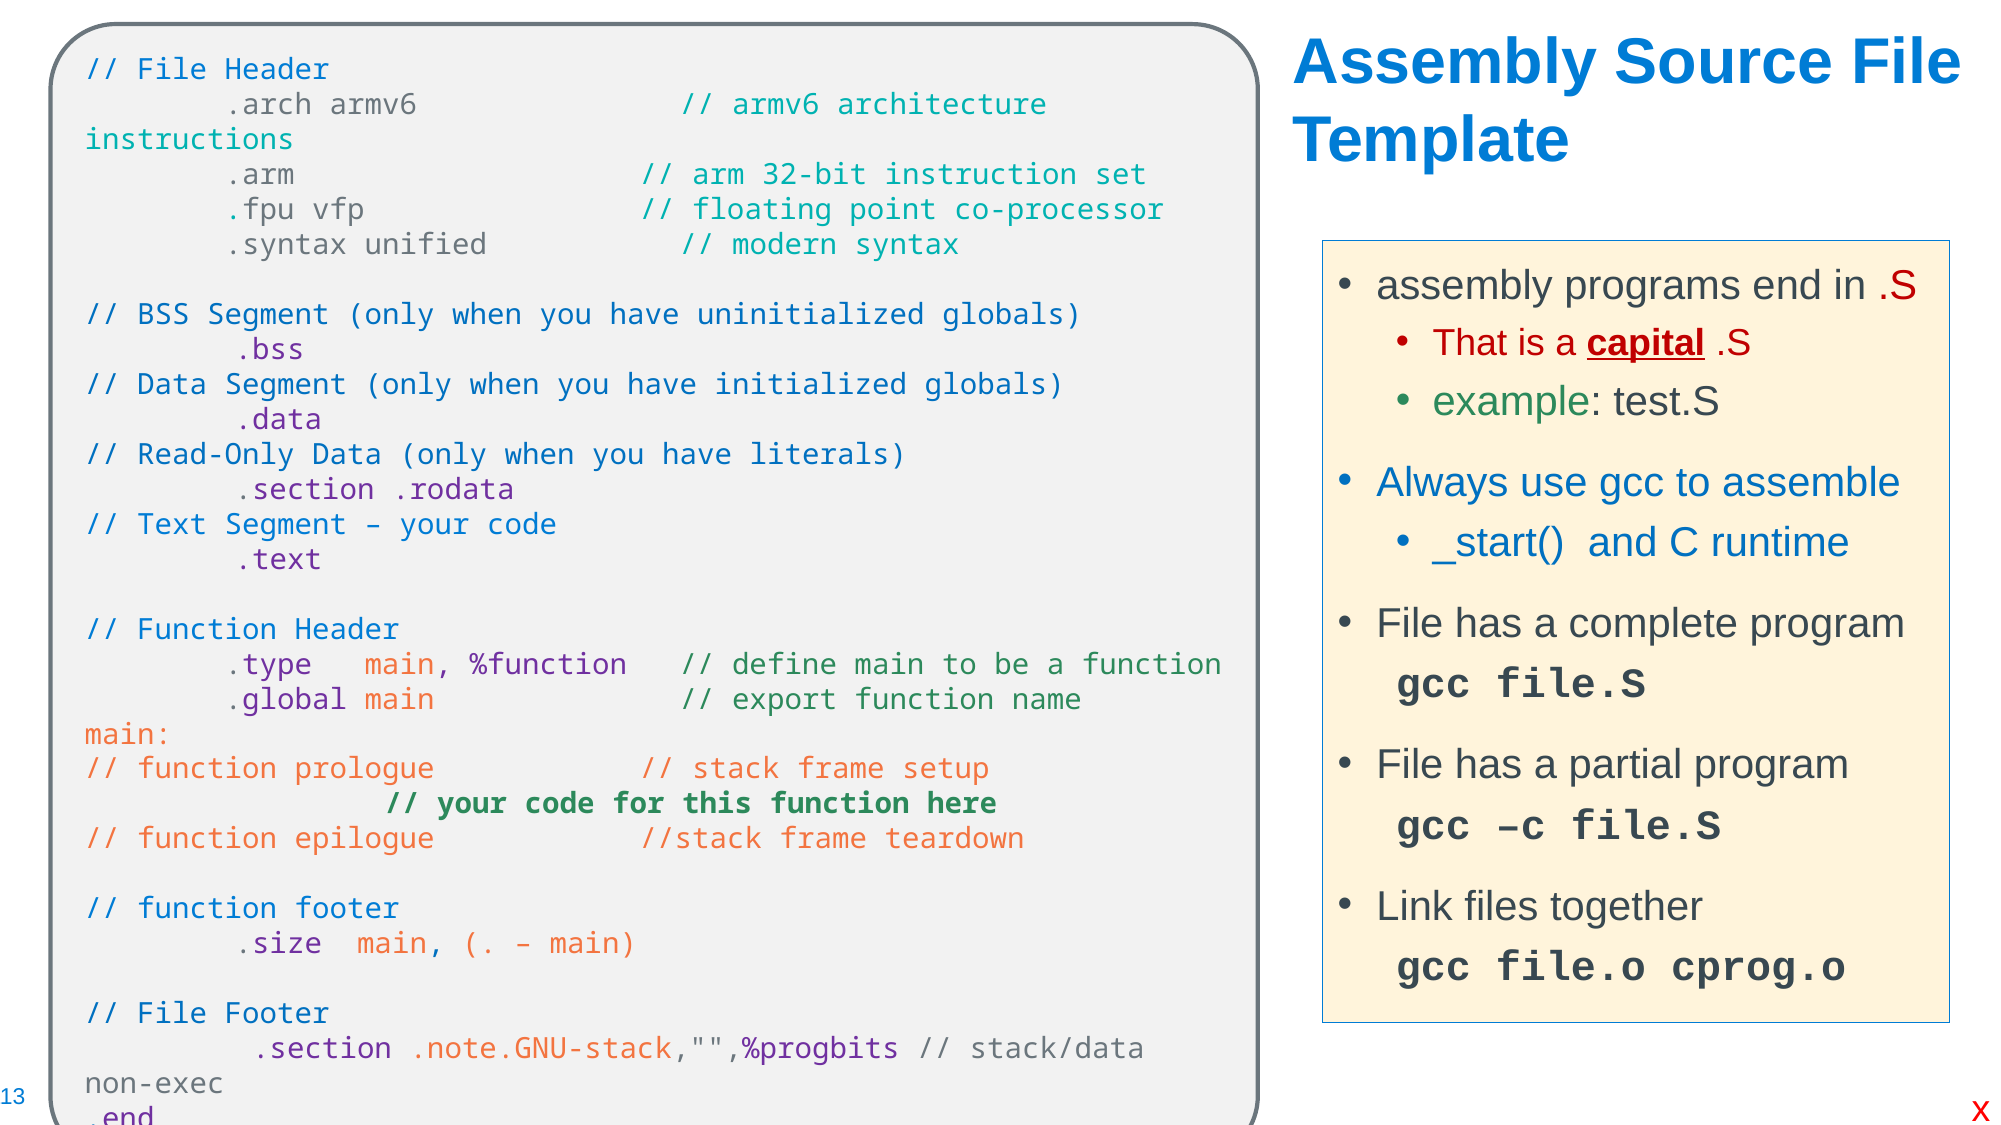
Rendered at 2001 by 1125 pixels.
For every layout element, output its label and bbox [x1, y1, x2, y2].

text_box [1956, 1076, 2000, 1125]
list [1322, 240, 1950, 1023]
text_box [50, 24, 1258, 1125]
title [1277, 102, 1995, 182]
